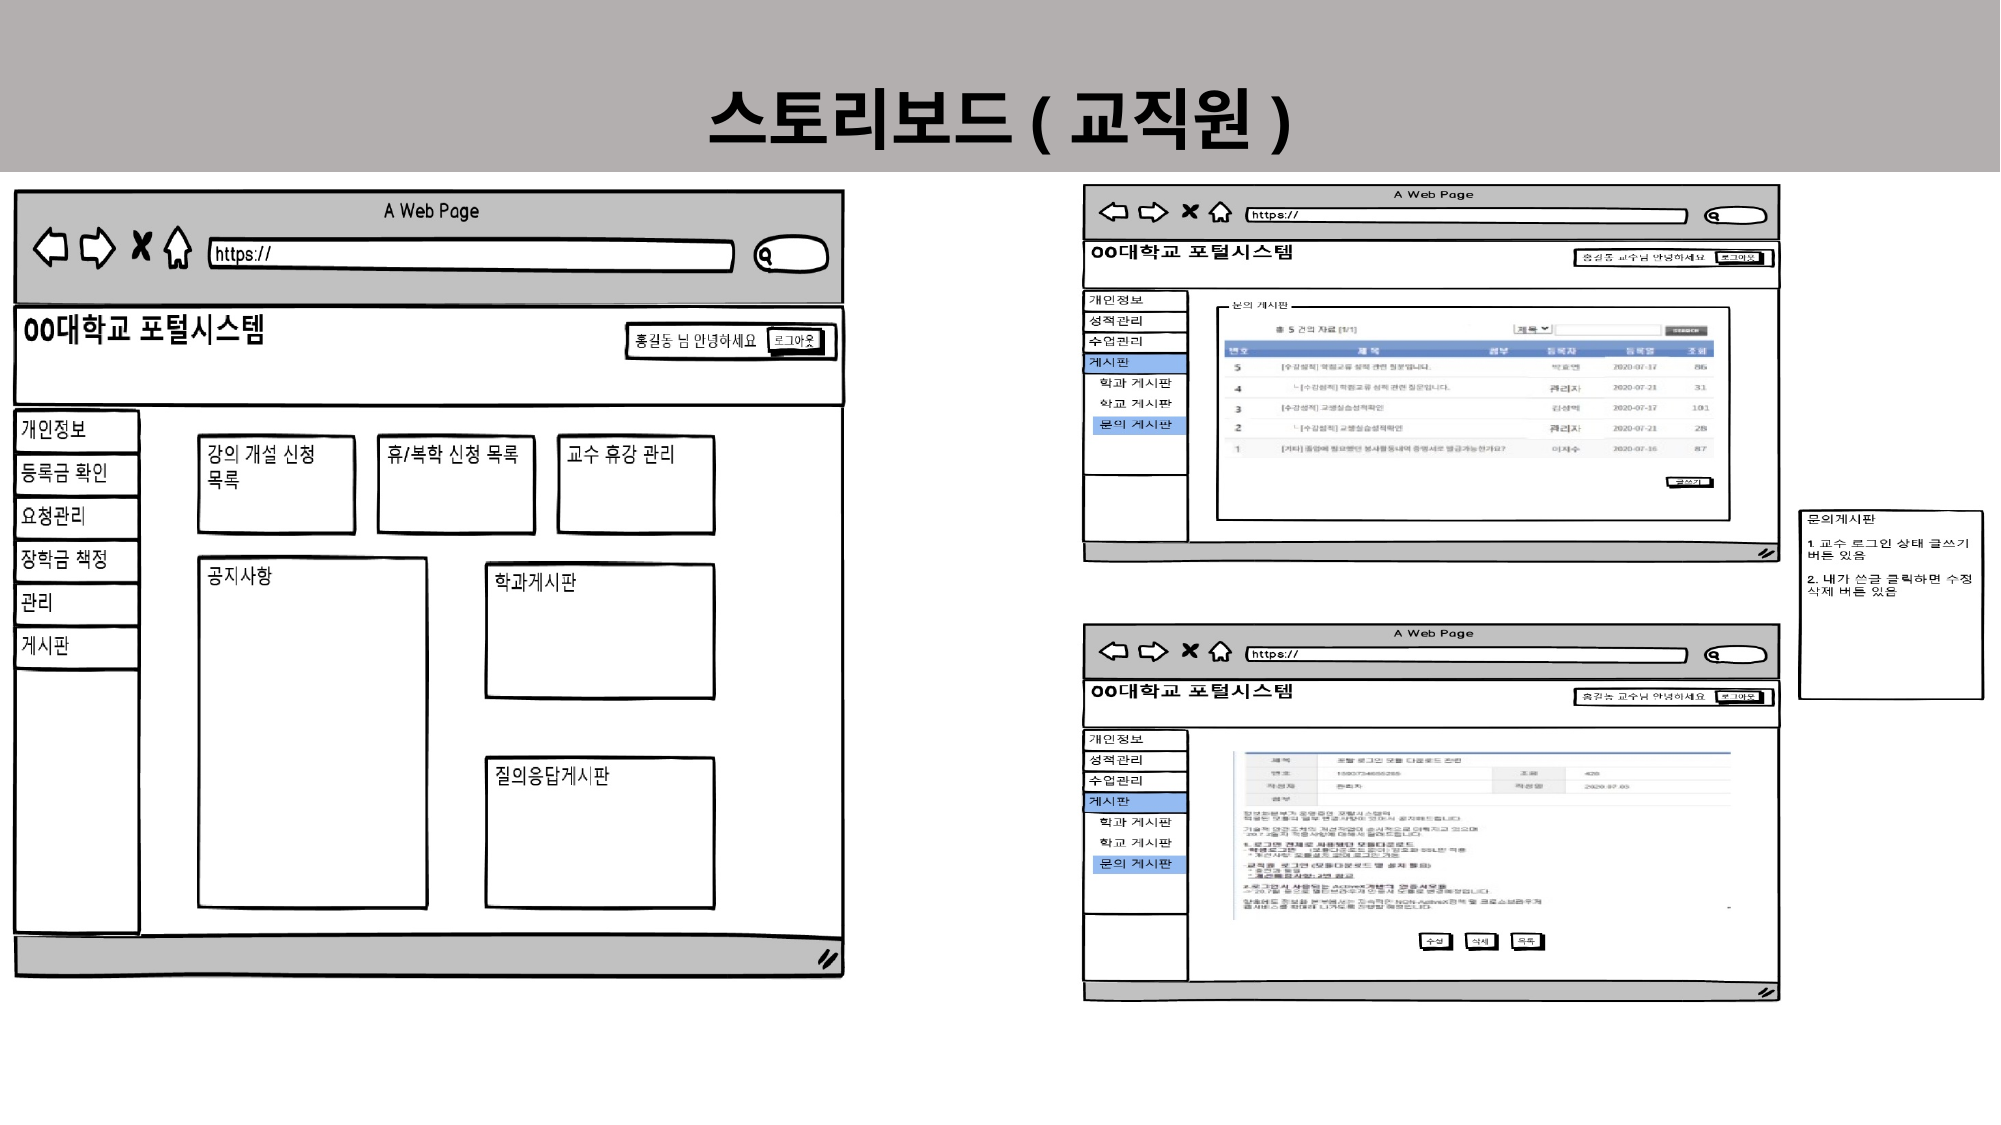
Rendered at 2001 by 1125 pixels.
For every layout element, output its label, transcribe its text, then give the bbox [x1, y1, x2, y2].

picture [0, 172, 2000, 1125]
text_box 스토리보드(교직원) [598, 30, 1402, 166]
